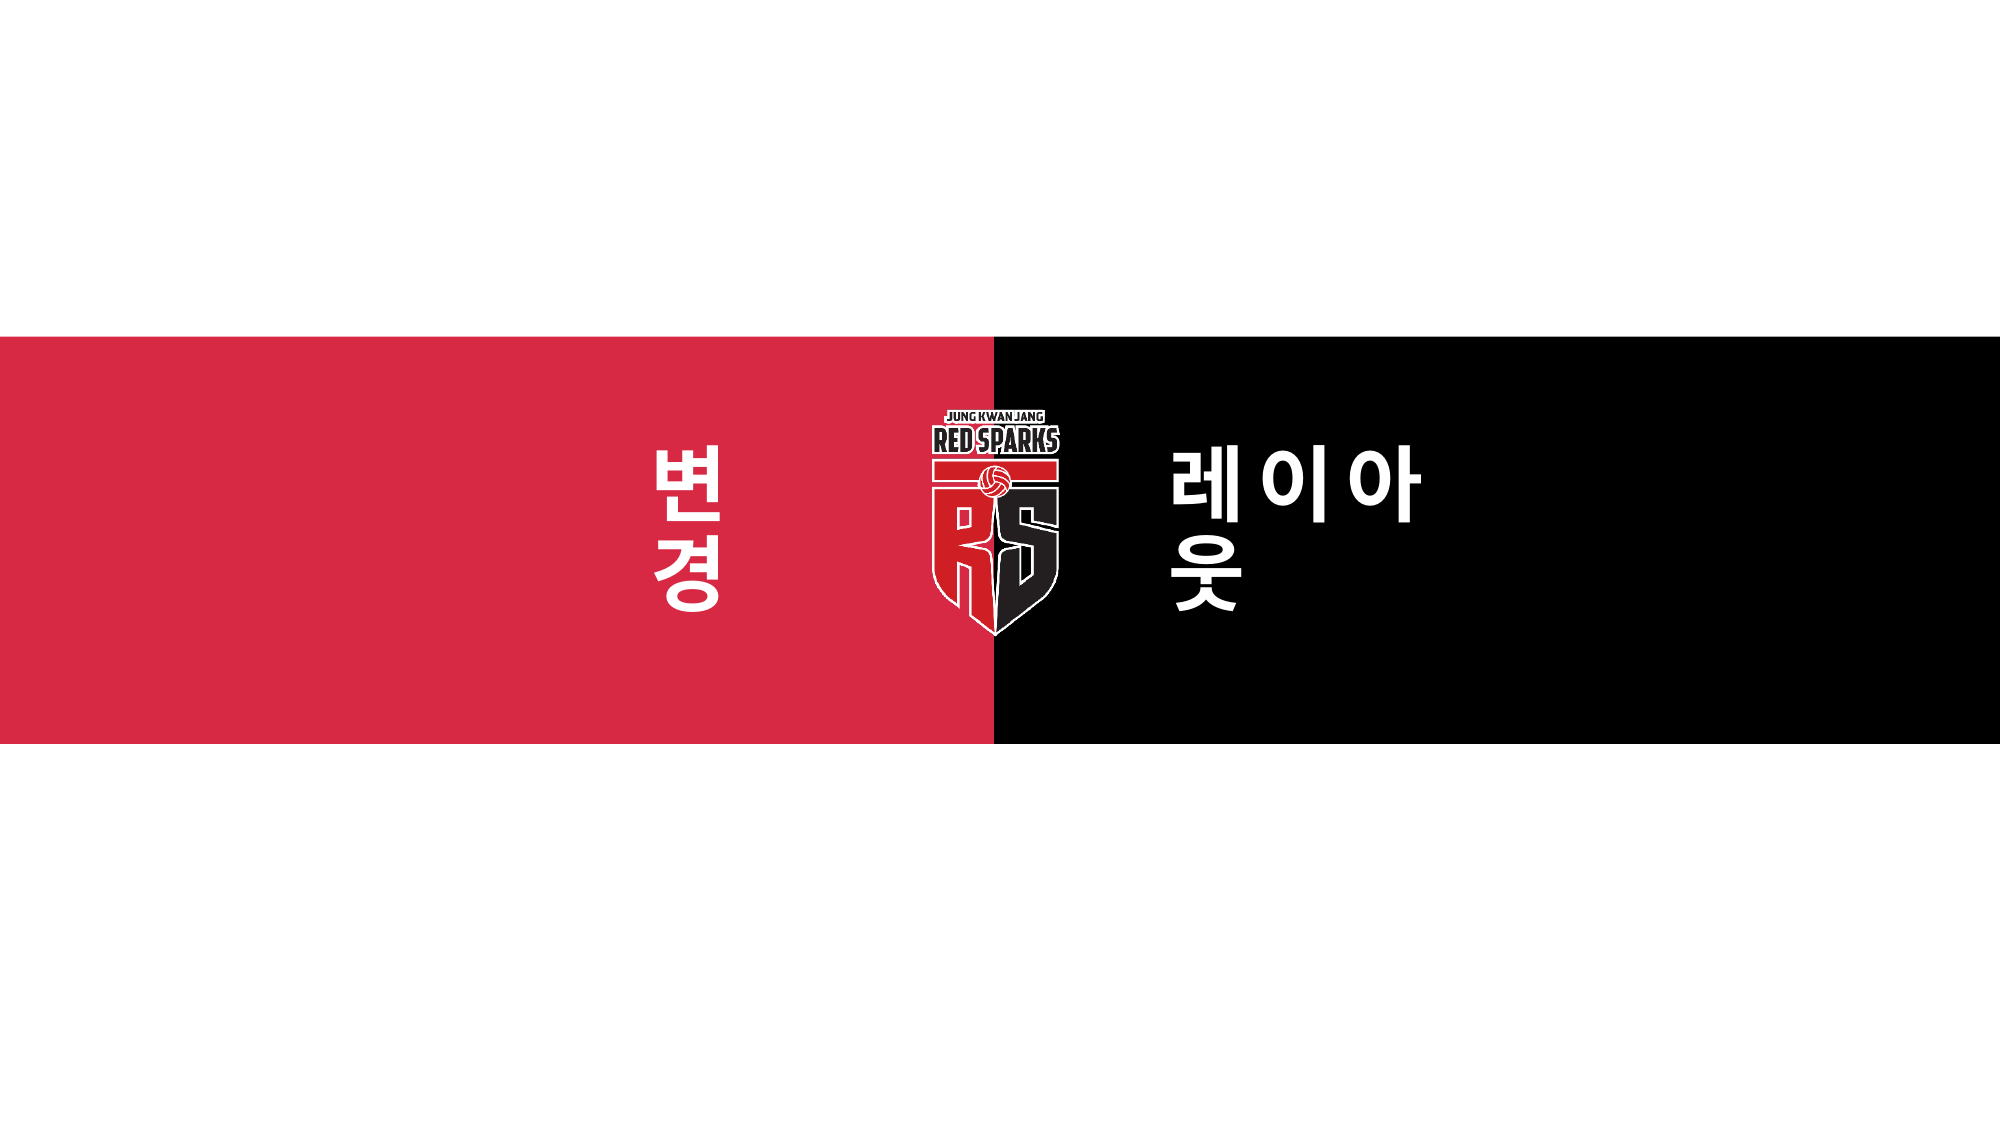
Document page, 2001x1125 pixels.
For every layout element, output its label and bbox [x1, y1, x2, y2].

picture [846, 392, 1145, 649]
text_box [0, 336, 994, 745]
text_box [994, 336, 2000, 745]
